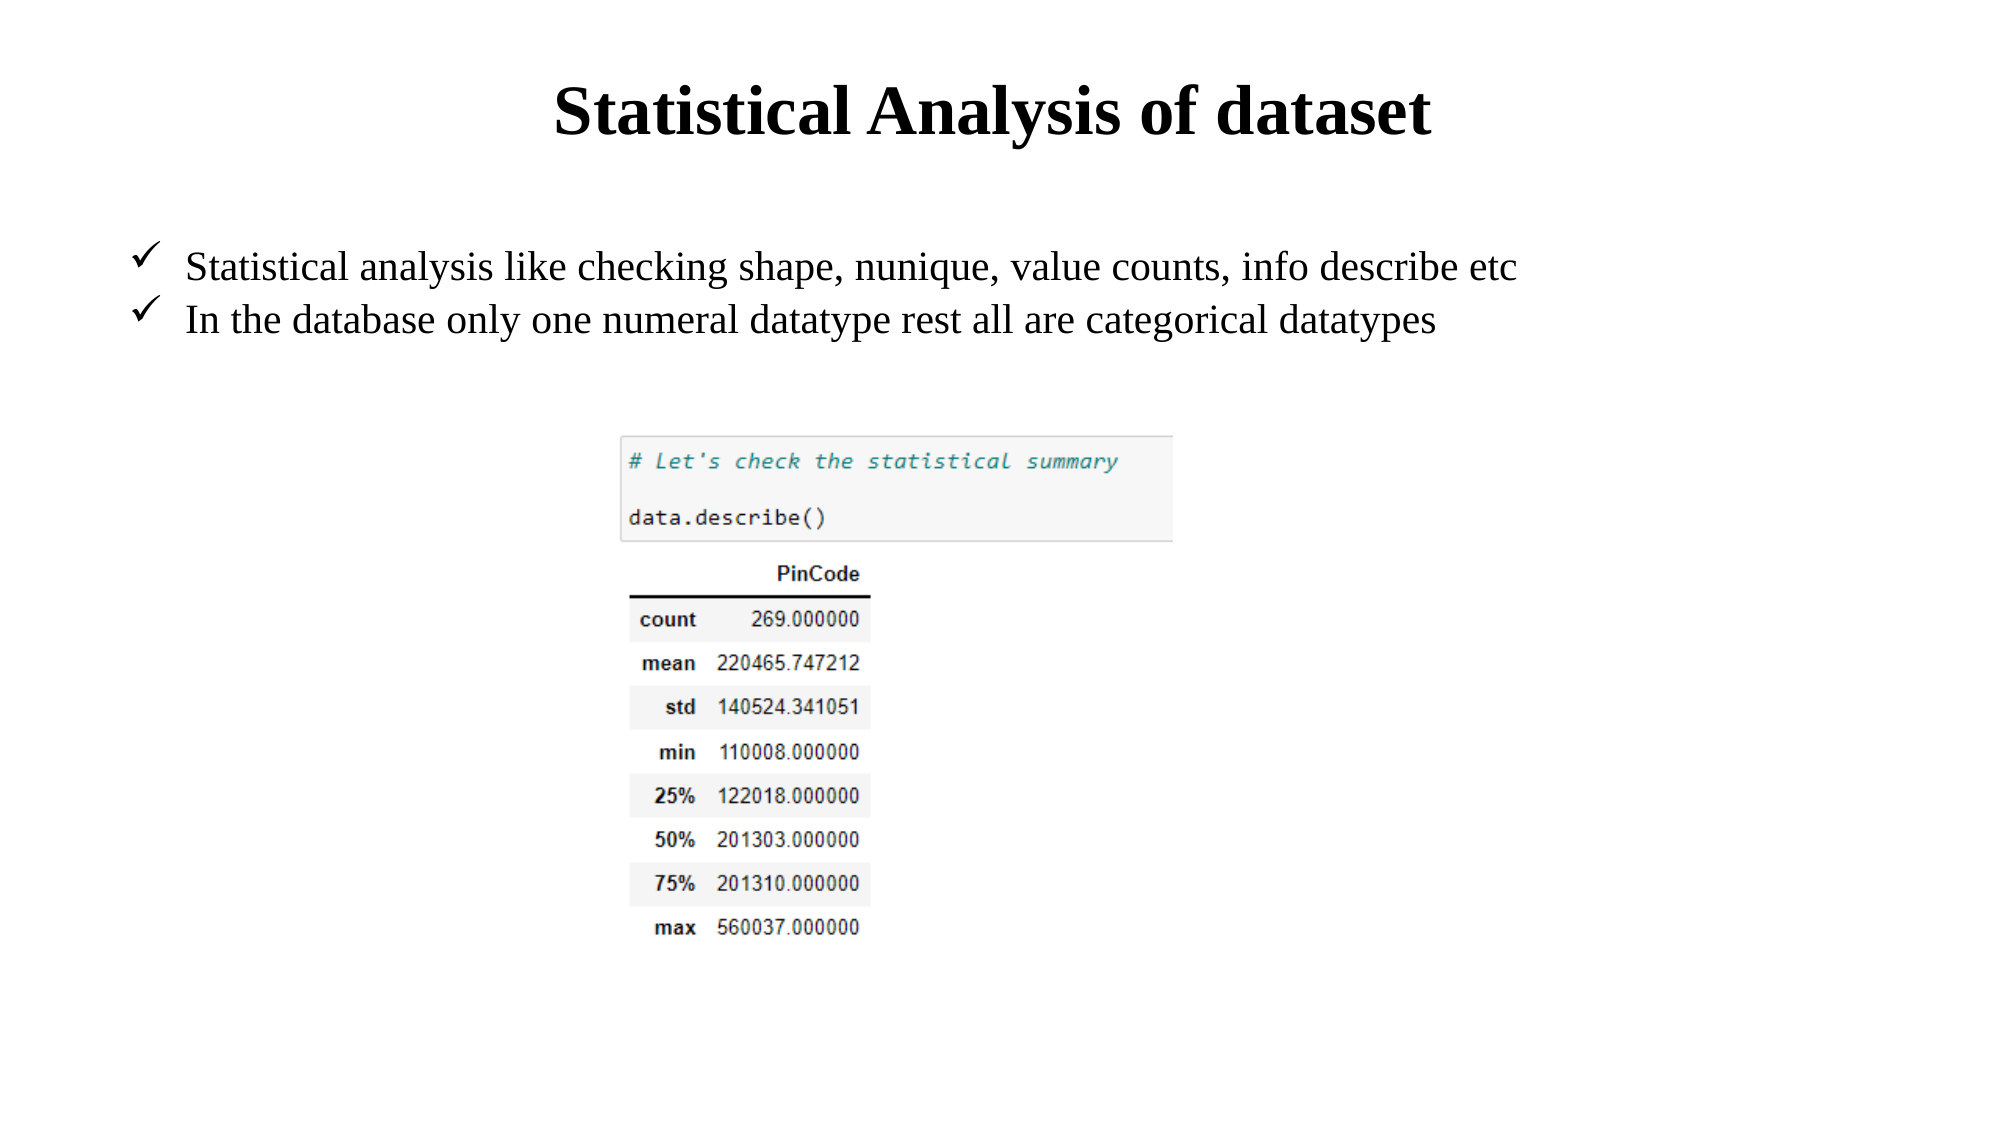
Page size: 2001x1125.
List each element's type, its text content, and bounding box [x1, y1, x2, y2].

text_box Statistical Analysis of dataset [539, 66, 1539, 158]
text_box Statistical analysis like checking shape, nunique, value counts, info describe etc In the database only one numeral datatype rest all are categorical datatypes [114, 227, 1851, 350]
picture [611, 428, 1173, 963]
